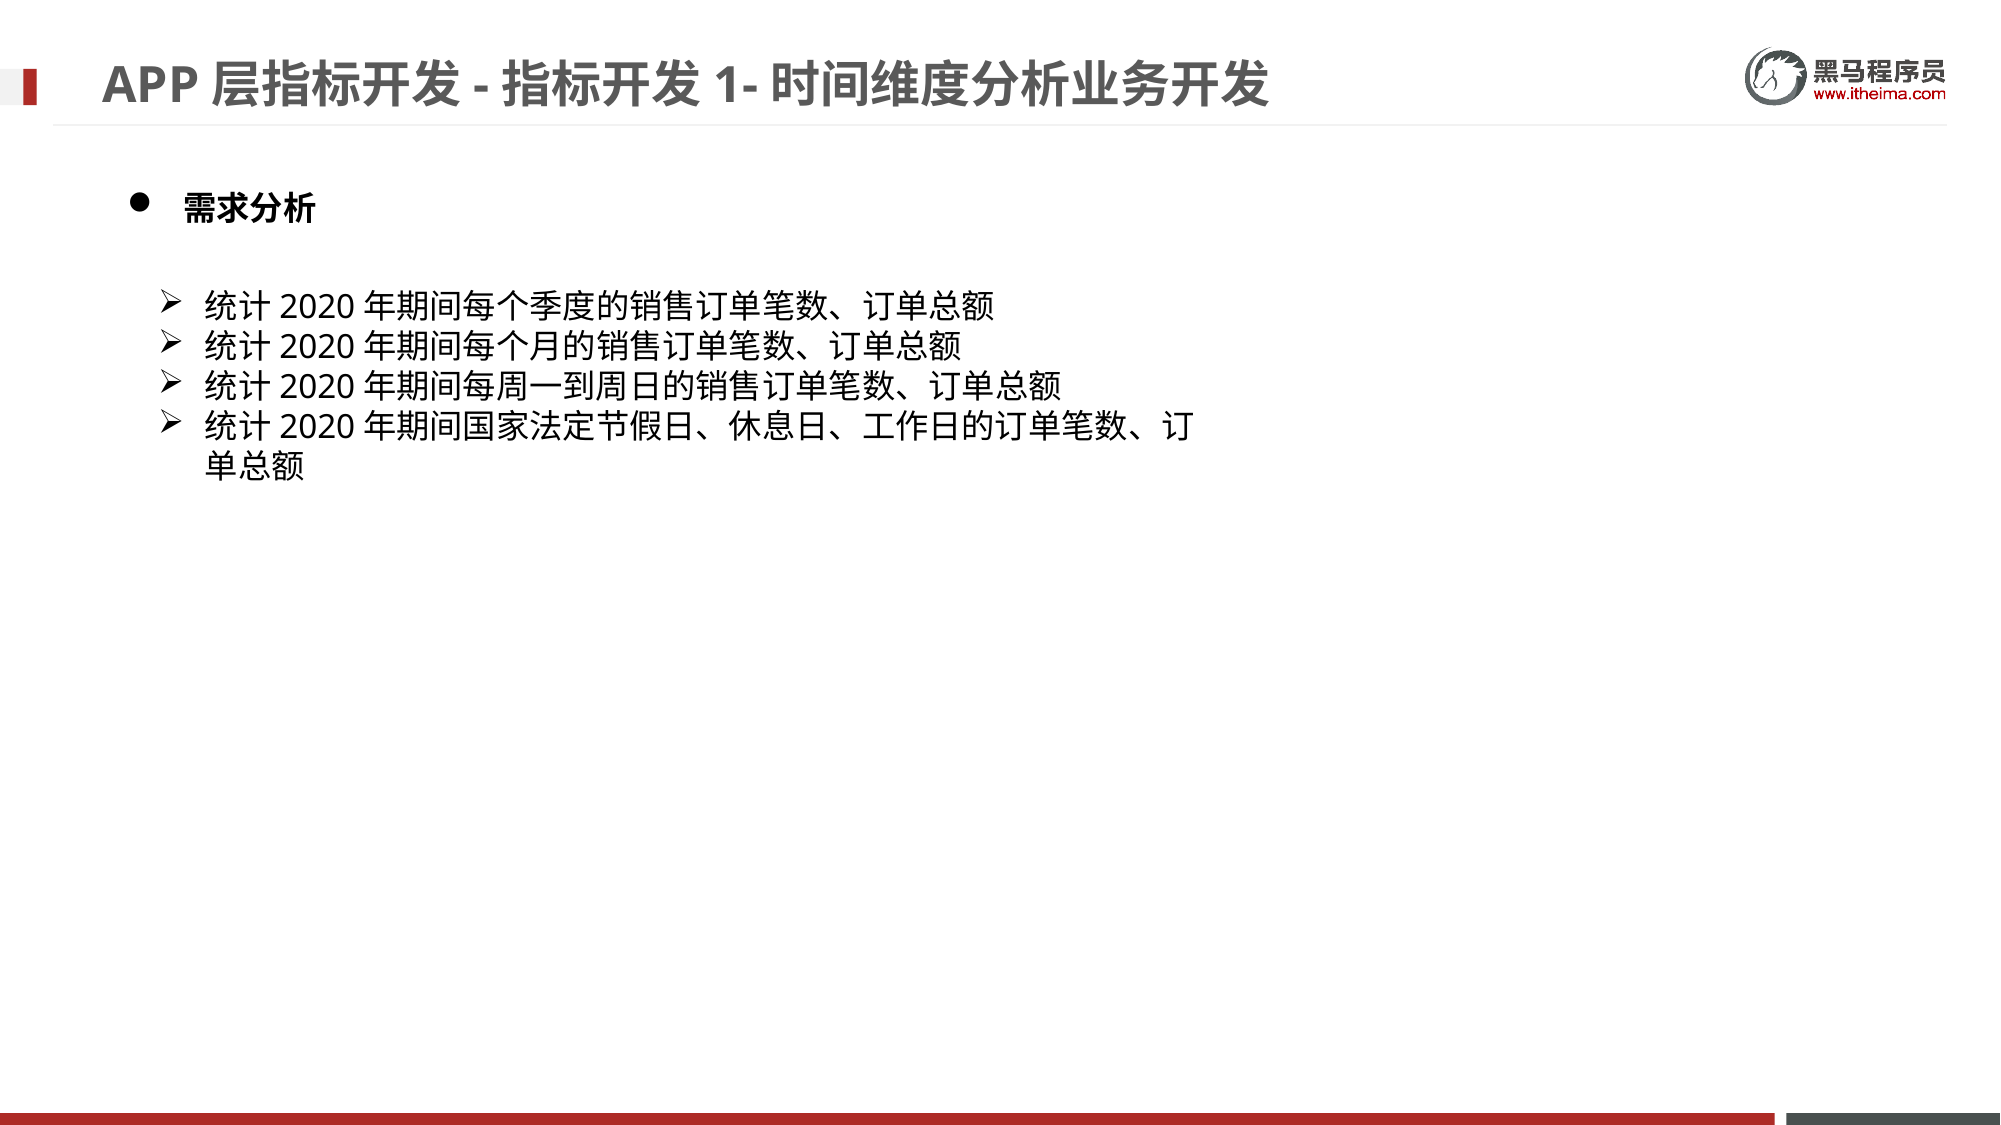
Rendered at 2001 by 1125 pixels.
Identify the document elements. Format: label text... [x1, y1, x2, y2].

picture [1744, 46, 1946, 106]
text_box 需求分析 [112, 179, 1113, 235]
text_box 统计2020年期间每个季度的销售订单笔数、订单总额 统计2020年期间每个月的销售订单笔数、订单总额 统计2020年期间每周一到周日的销售订单笔数、订单总额 统计2020年期间国家法定节假日、休息日、工作日的订单笔数、订单总额 [143, 278, 1212, 493]
title APP层指标开发-指标开发1-时间维度分析业务开发 [87, 40, 1527, 125]
